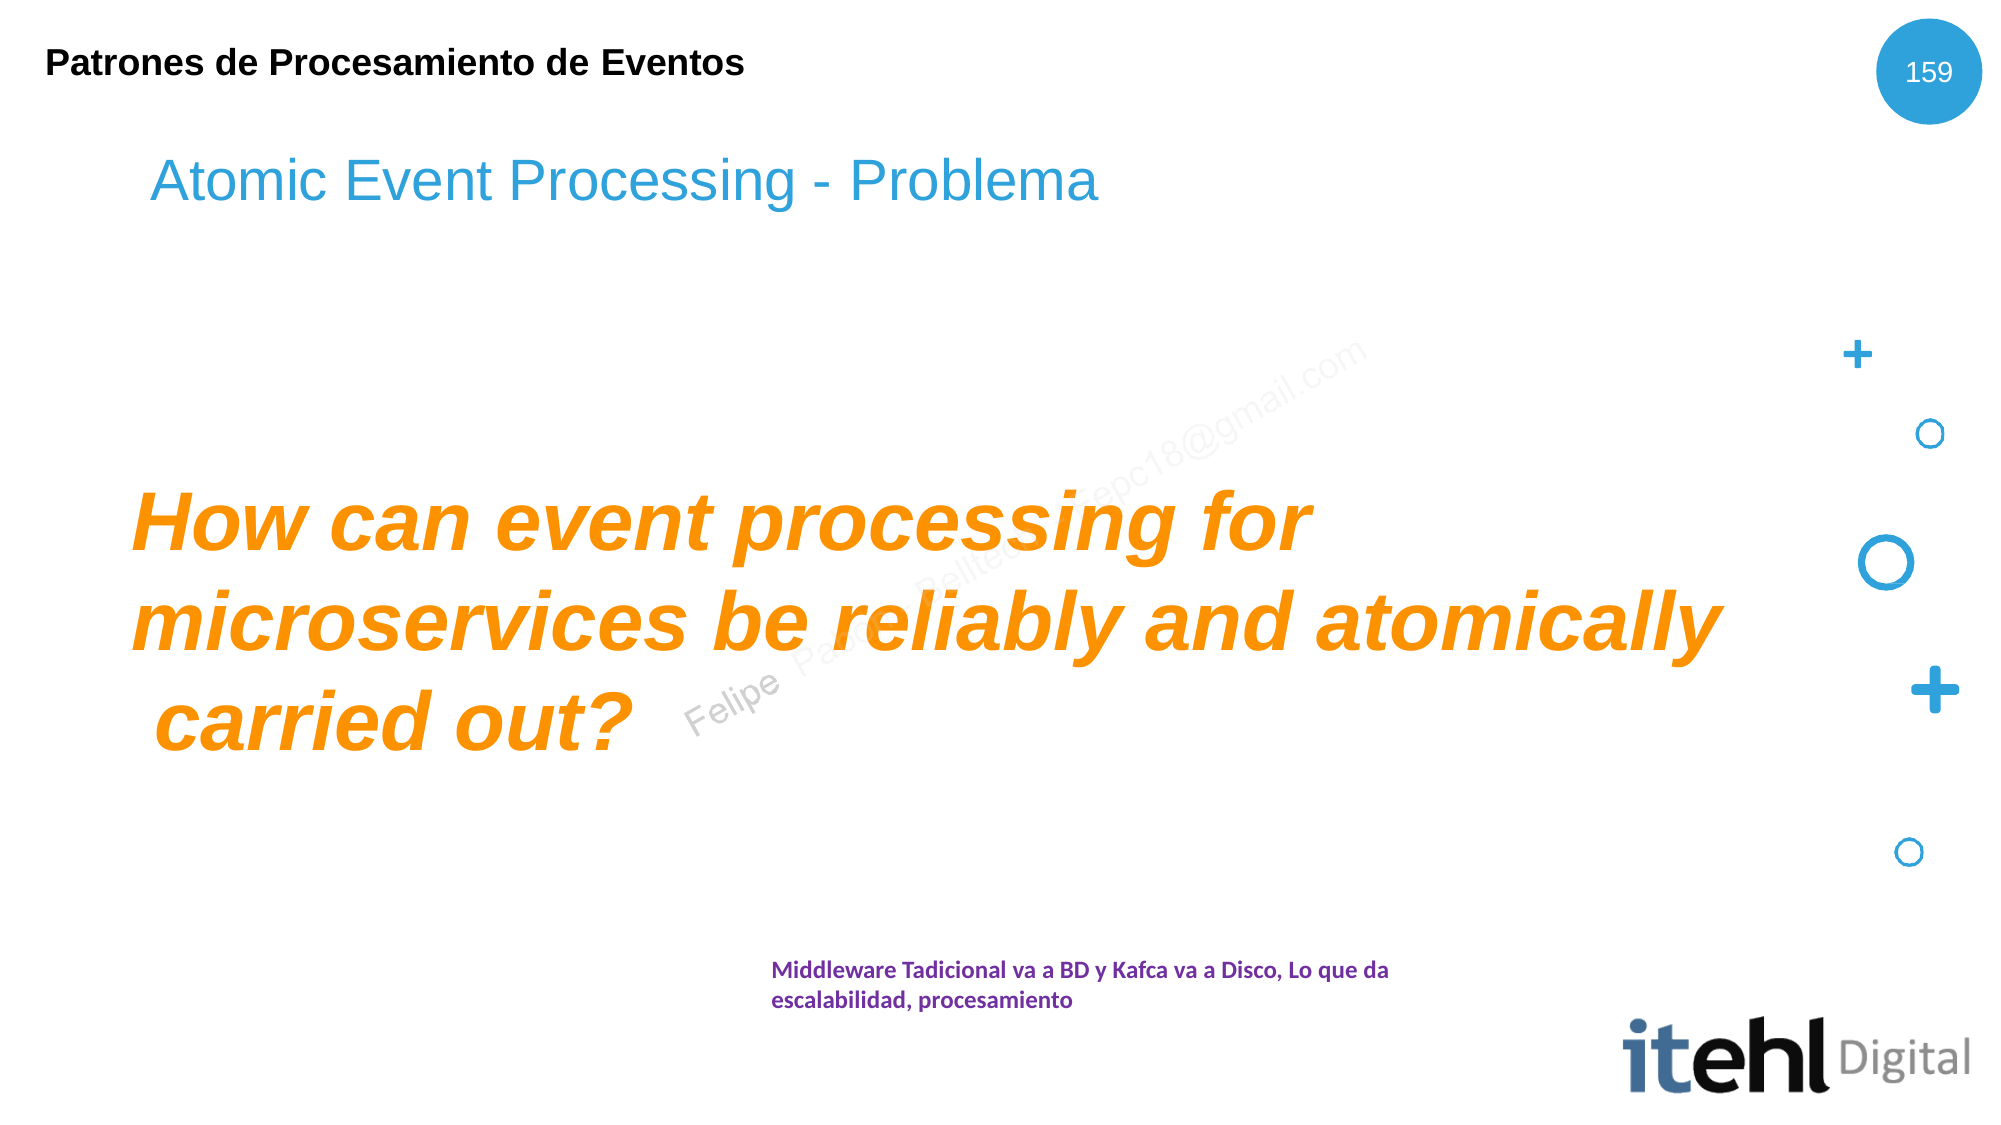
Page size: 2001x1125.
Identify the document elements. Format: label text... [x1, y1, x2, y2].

text_box [790, 526, 1039, 677]
text_box [732, 692, 745, 712]
text_box [683, 704, 706, 737]
text_box [739, 684, 761, 714]
text_box [721, 690, 738, 716]
text_box [1915, 418, 1945, 449]
text_box [1054, 343, 1367, 525]
text_box [1843, 339, 1872, 369]
text_box Middleware Tadicional va a BD y Kafca va a Disco, Lo que da escalabilidad, procesamiento [756, 945, 1513, 1021]
text_box Atomic Event Processing - Problema [148, 140, 1104, 213]
text_box [709, 703, 729, 724]
text_box [1911, 665, 1960, 714]
text_box 159 [1902, 50, 1956, 88]
text_box [1857, 534, 1915, 591]
text_box [1894, 837, 1924, 867]
text_box [759, 674, 779, 695]
text_box [1622, 1016, 1970, 1094]
text_box How can event processing for microservices be reliably and atomically carried out? [129, 465, 1732, 768]
text_box Patrones de Procesamiento de Eventos [43, 35, 751, 83]
